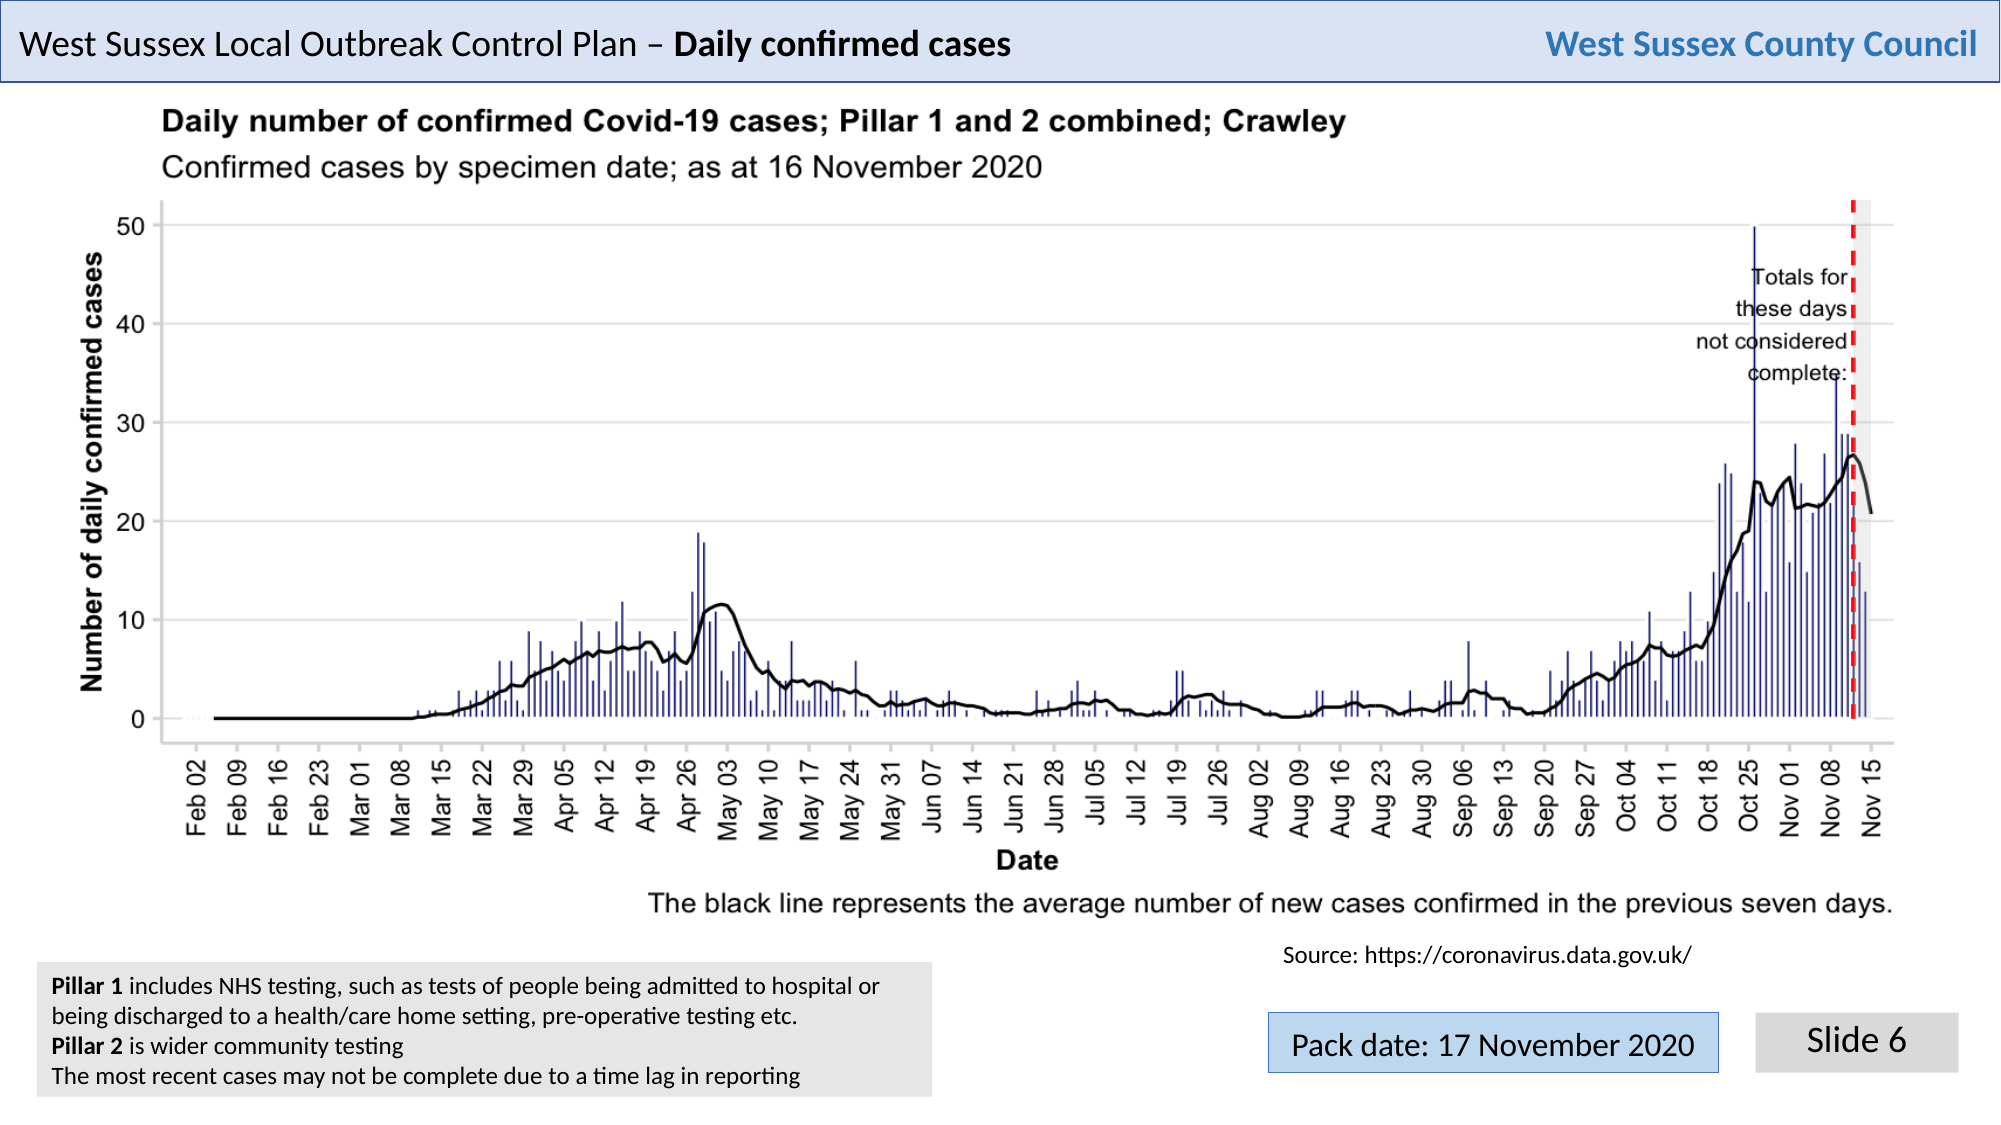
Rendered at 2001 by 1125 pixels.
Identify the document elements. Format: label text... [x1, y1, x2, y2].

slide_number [1268, 1012, 1719, 1073]
picture [63, 91, 1912, 935]
list Slide 6 [1755, 1012, 1959, 1073]
list Source: https://coronavirus.data.gov.uk/ [1268, 935, 1912, 995]
